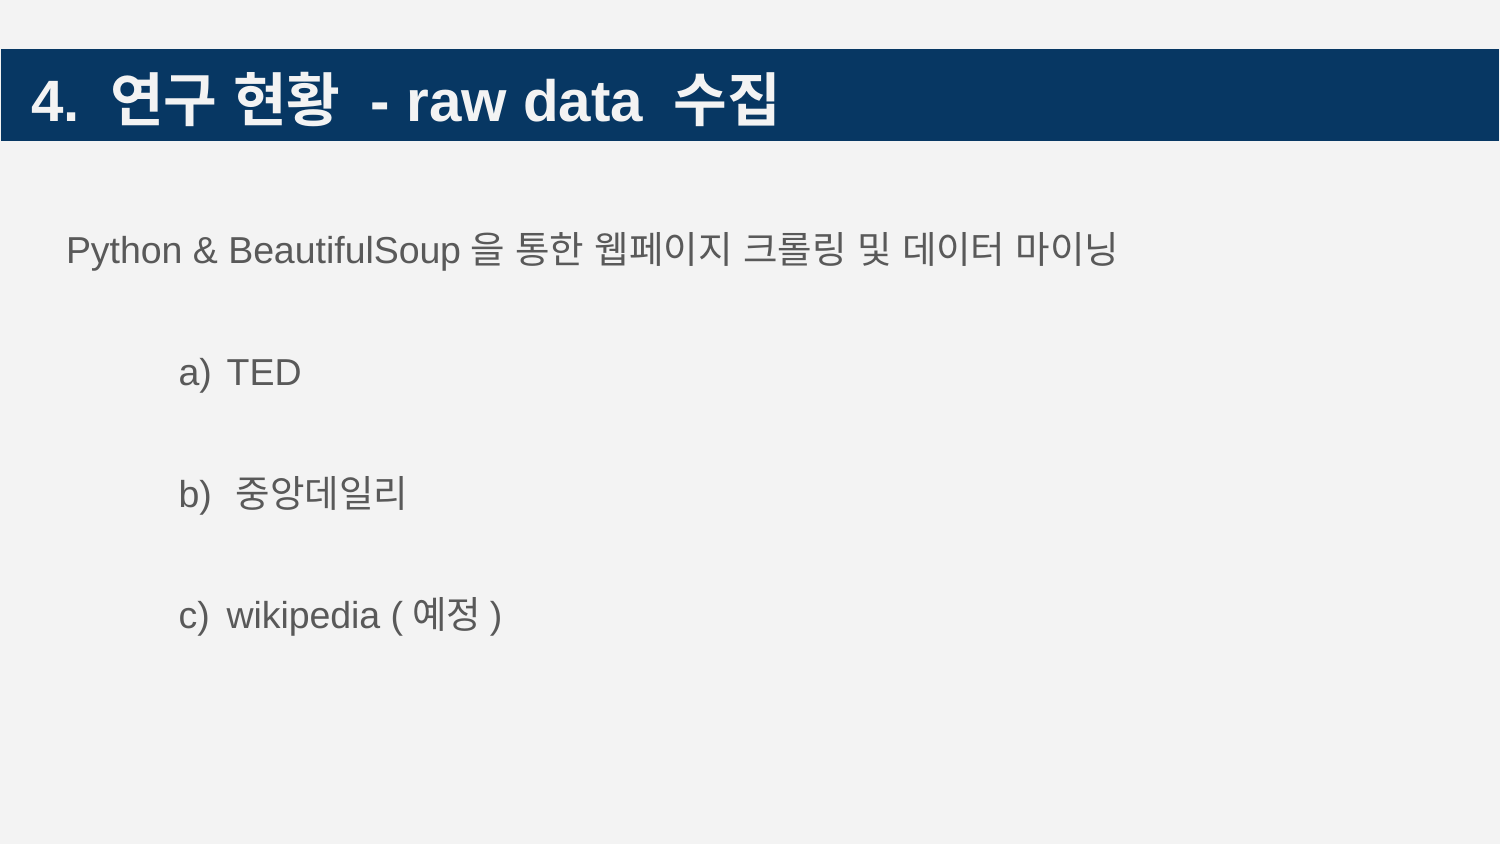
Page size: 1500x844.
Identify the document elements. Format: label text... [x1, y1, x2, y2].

title 4. 연구 현황 - raw data 수집 [0, 47, 1500, 143]
list Python & BeautifulSoup을 통한 웹페이지 크롤링 및 데이터 마이닝 TED 중앙데일리 wikipedia (예정) [51, 189, 1449, 750]
